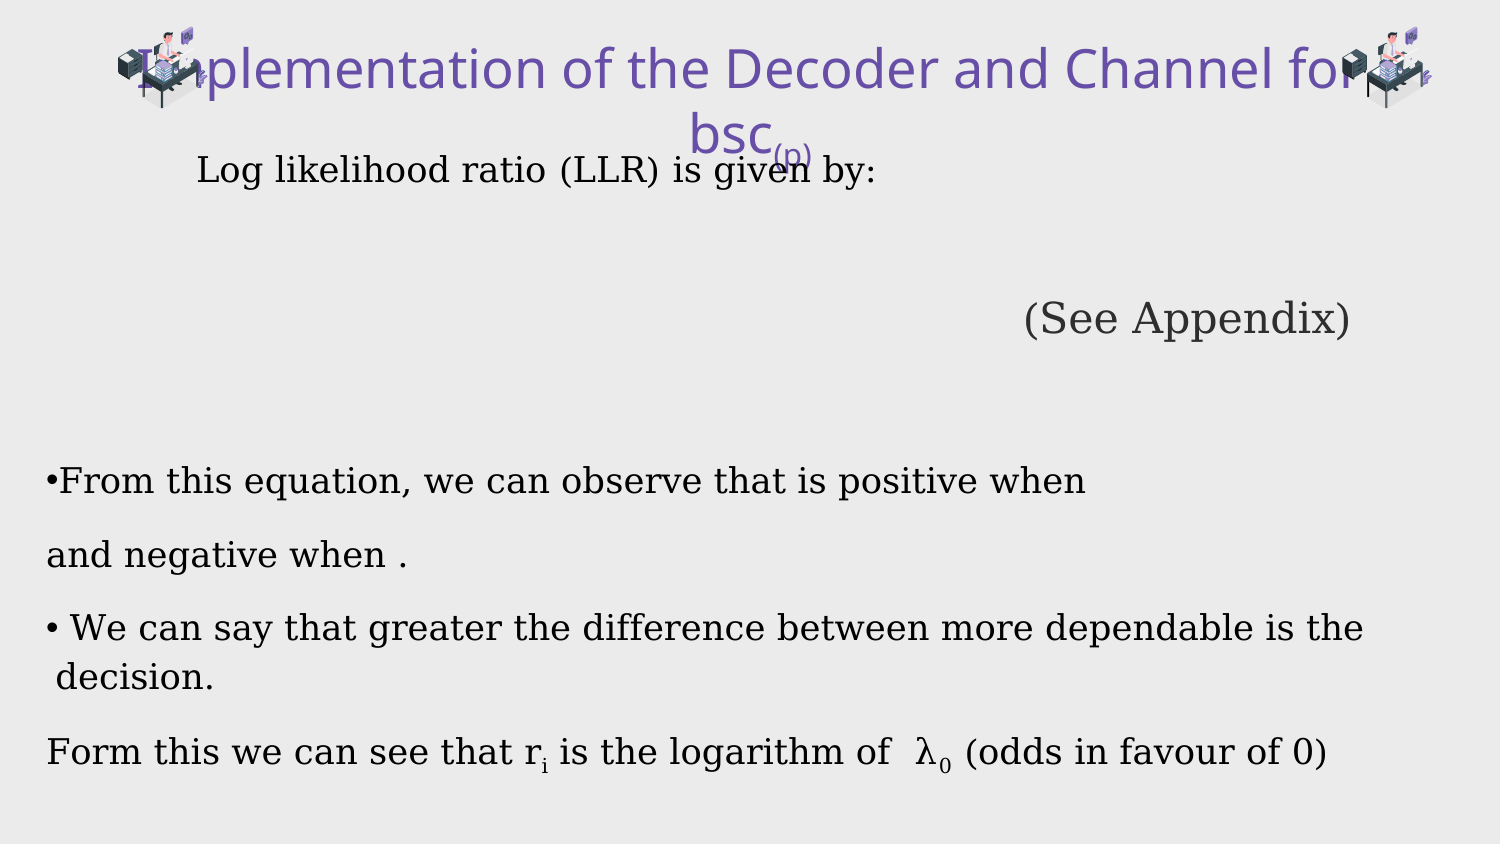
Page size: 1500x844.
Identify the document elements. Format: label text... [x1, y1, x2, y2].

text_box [1342, 26, 1433, 110]
title Implementation of the Decoder and Channel for bsc(p) [73, 19, 1427, 117]
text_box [117, 26, 209, 110]
